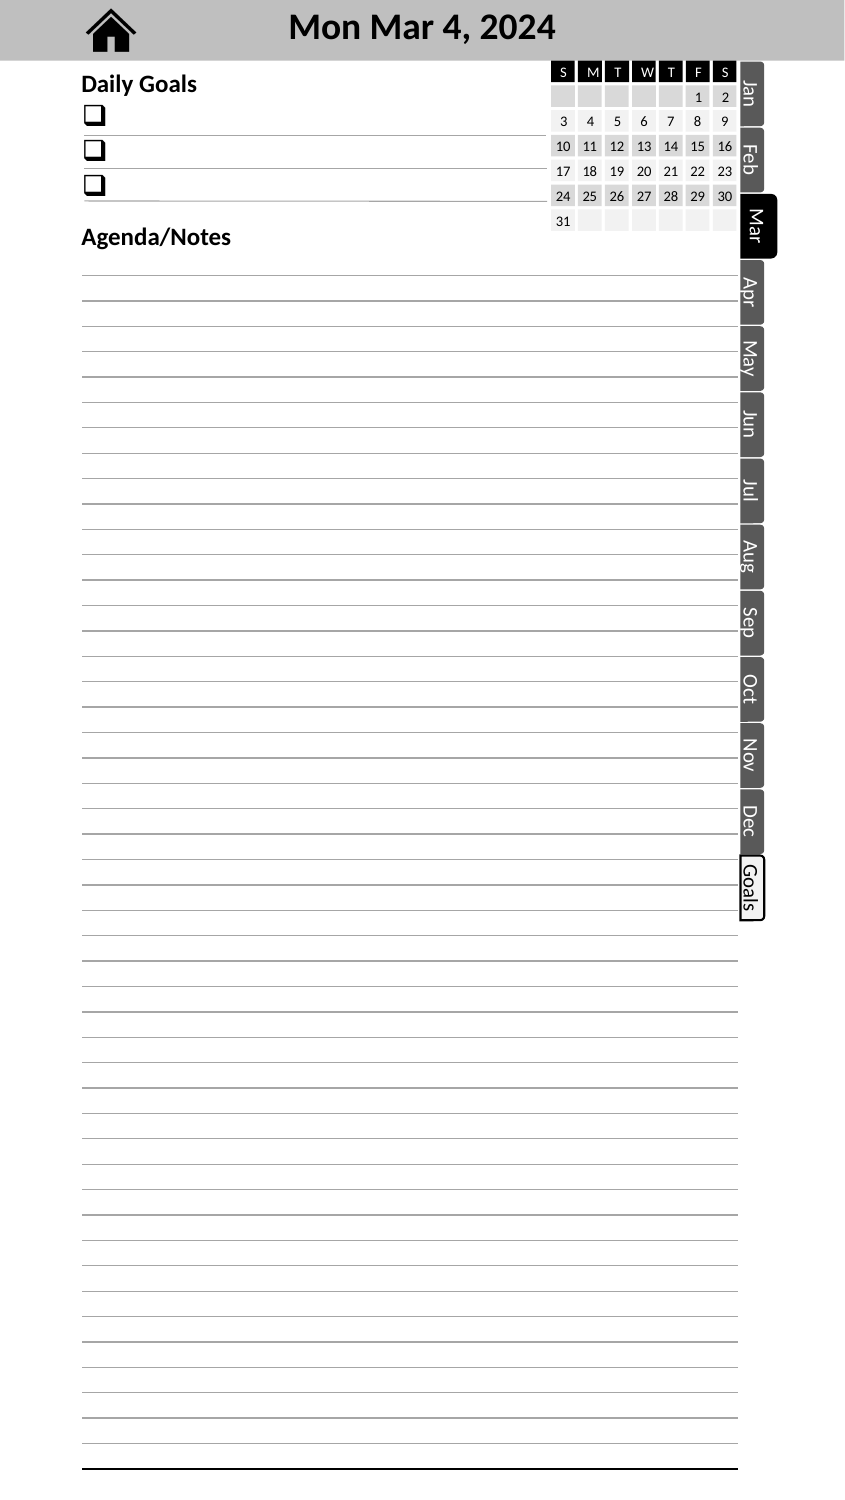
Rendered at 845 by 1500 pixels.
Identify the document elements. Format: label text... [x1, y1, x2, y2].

picture [82, 1, 140, 59]
list Mon Mar 4, 2024 [190, 0, 655, 61]
